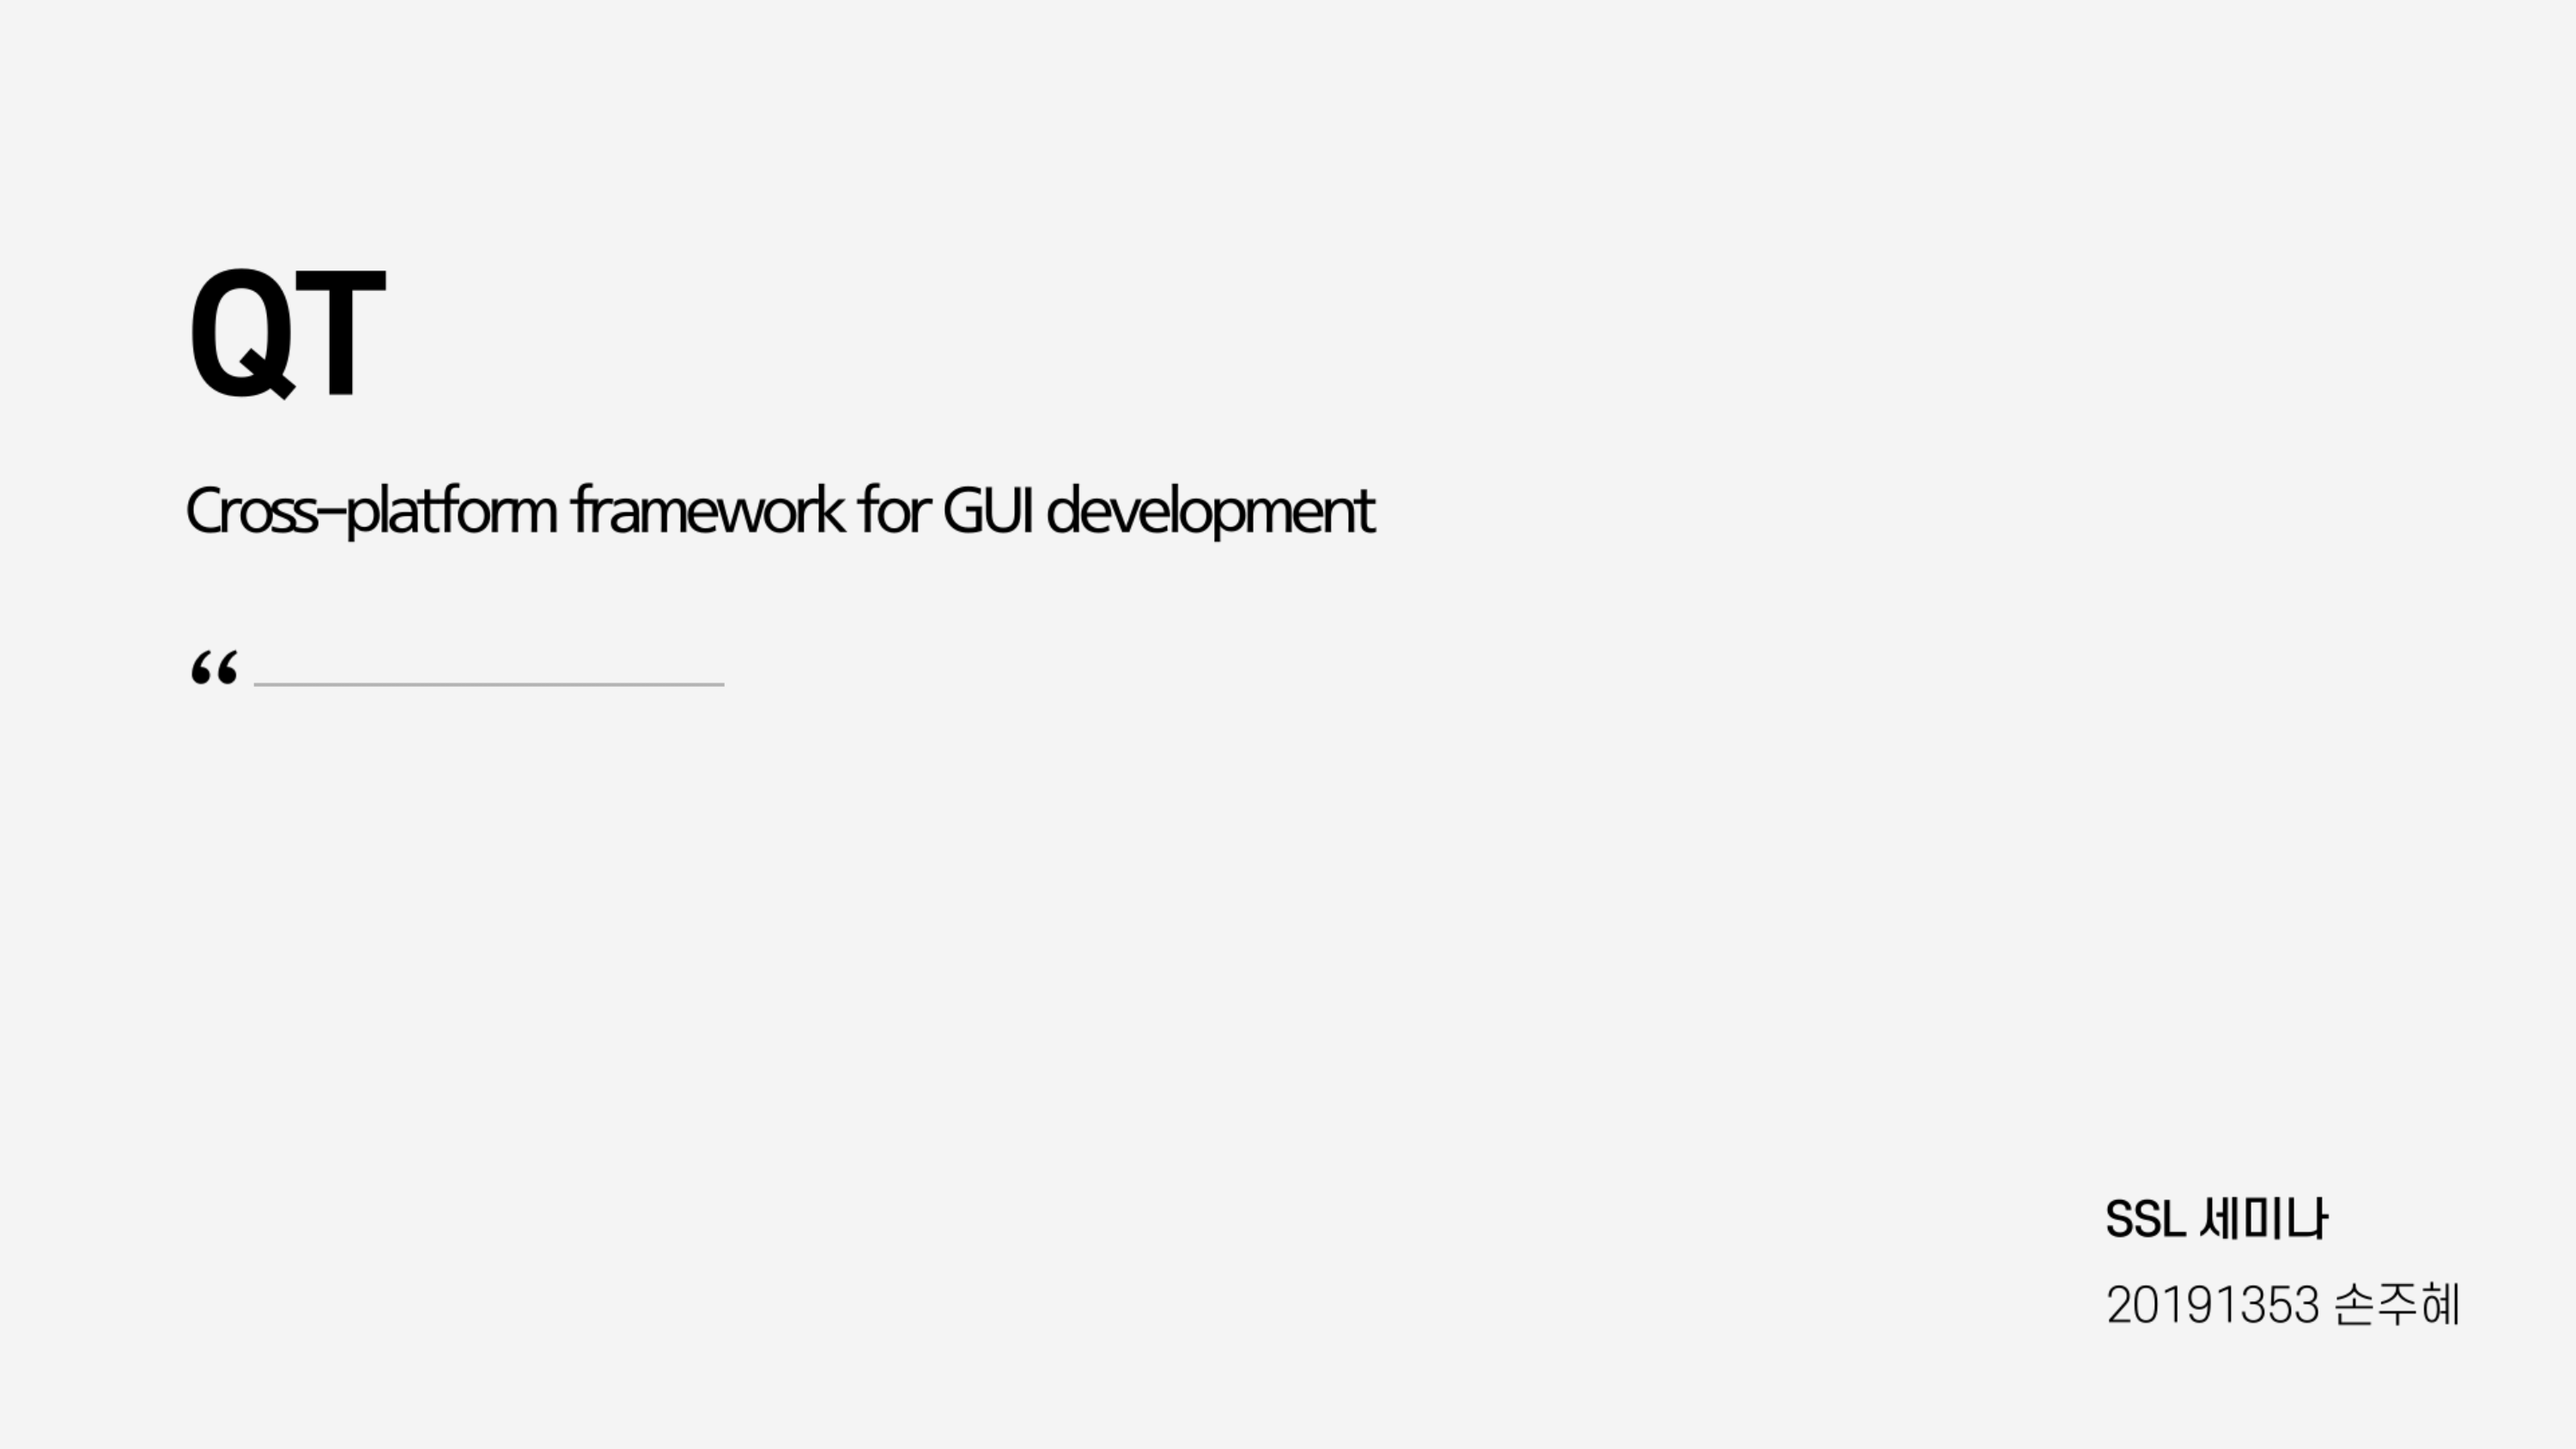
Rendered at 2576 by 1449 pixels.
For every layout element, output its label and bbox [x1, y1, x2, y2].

picture [91, 197, 1409, 749]
picture [2098, 1178, 2486, 1359]
text_box [252, 681, 725, 688]
